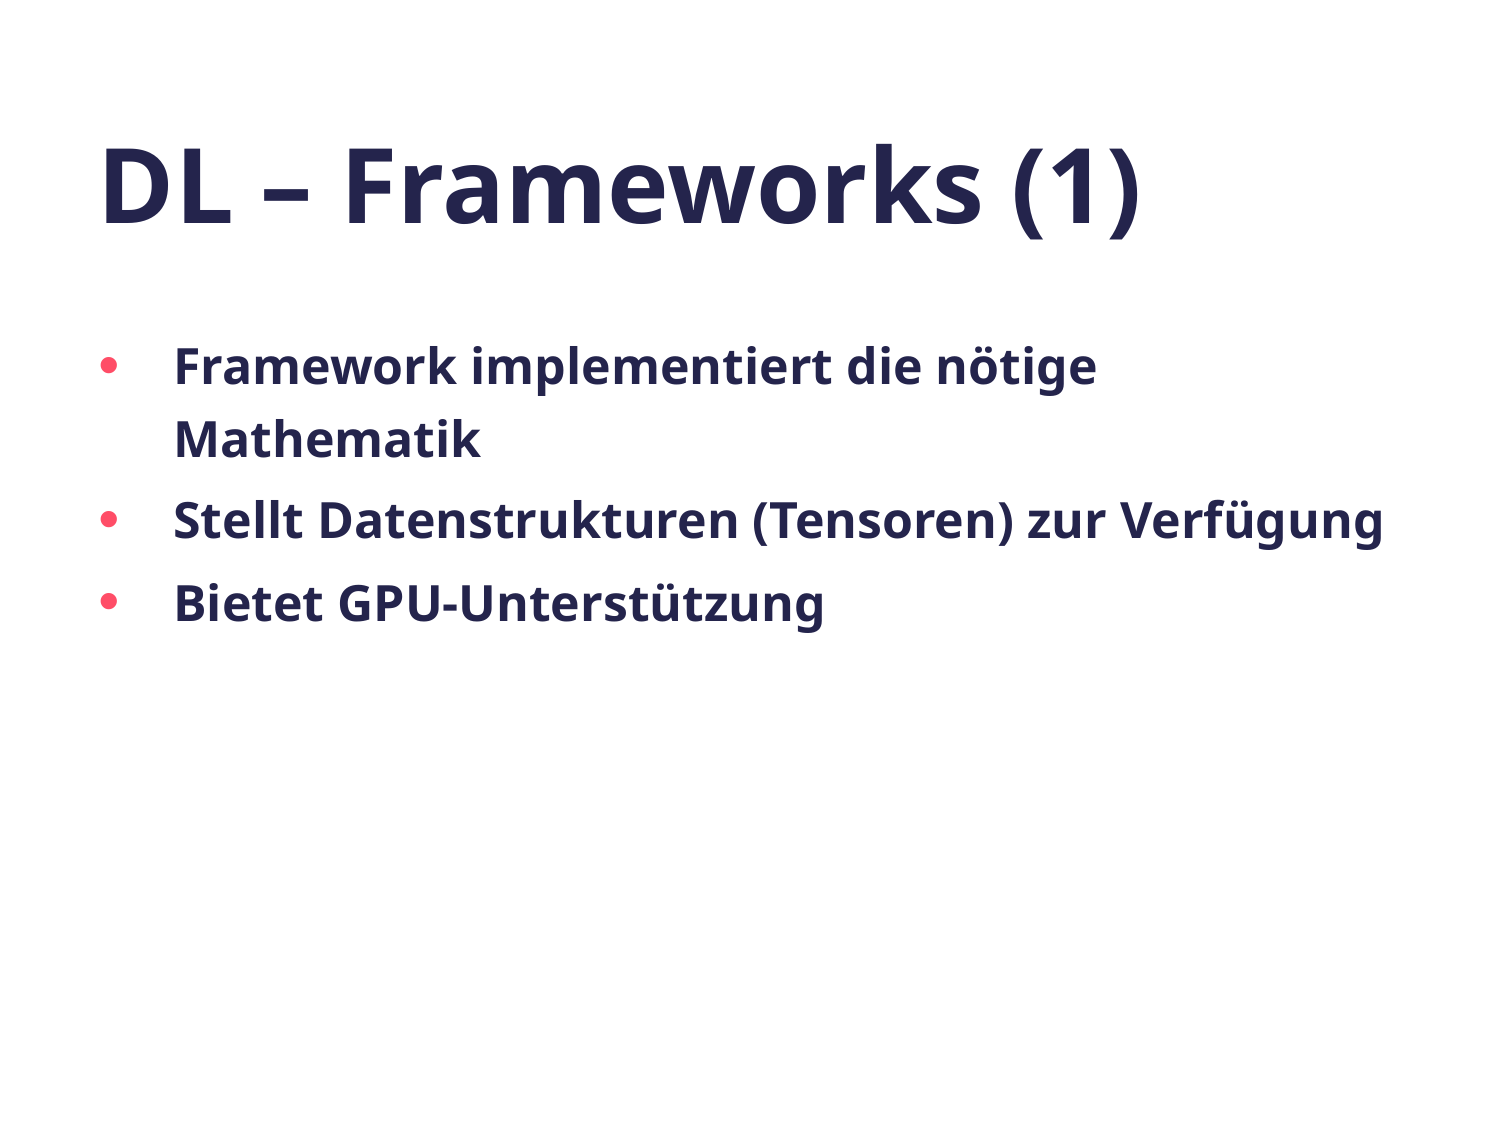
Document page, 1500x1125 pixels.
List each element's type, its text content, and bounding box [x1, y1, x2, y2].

list Framework implementiert die nötige Mathematik Stellt Datenstrukturen (Tensoren) zur Verfügung Bietet GPU-Unterstützung [98, 323, 1402, 1038]
title DL – Frameworks (1) [97, 122, 1404, 246]
